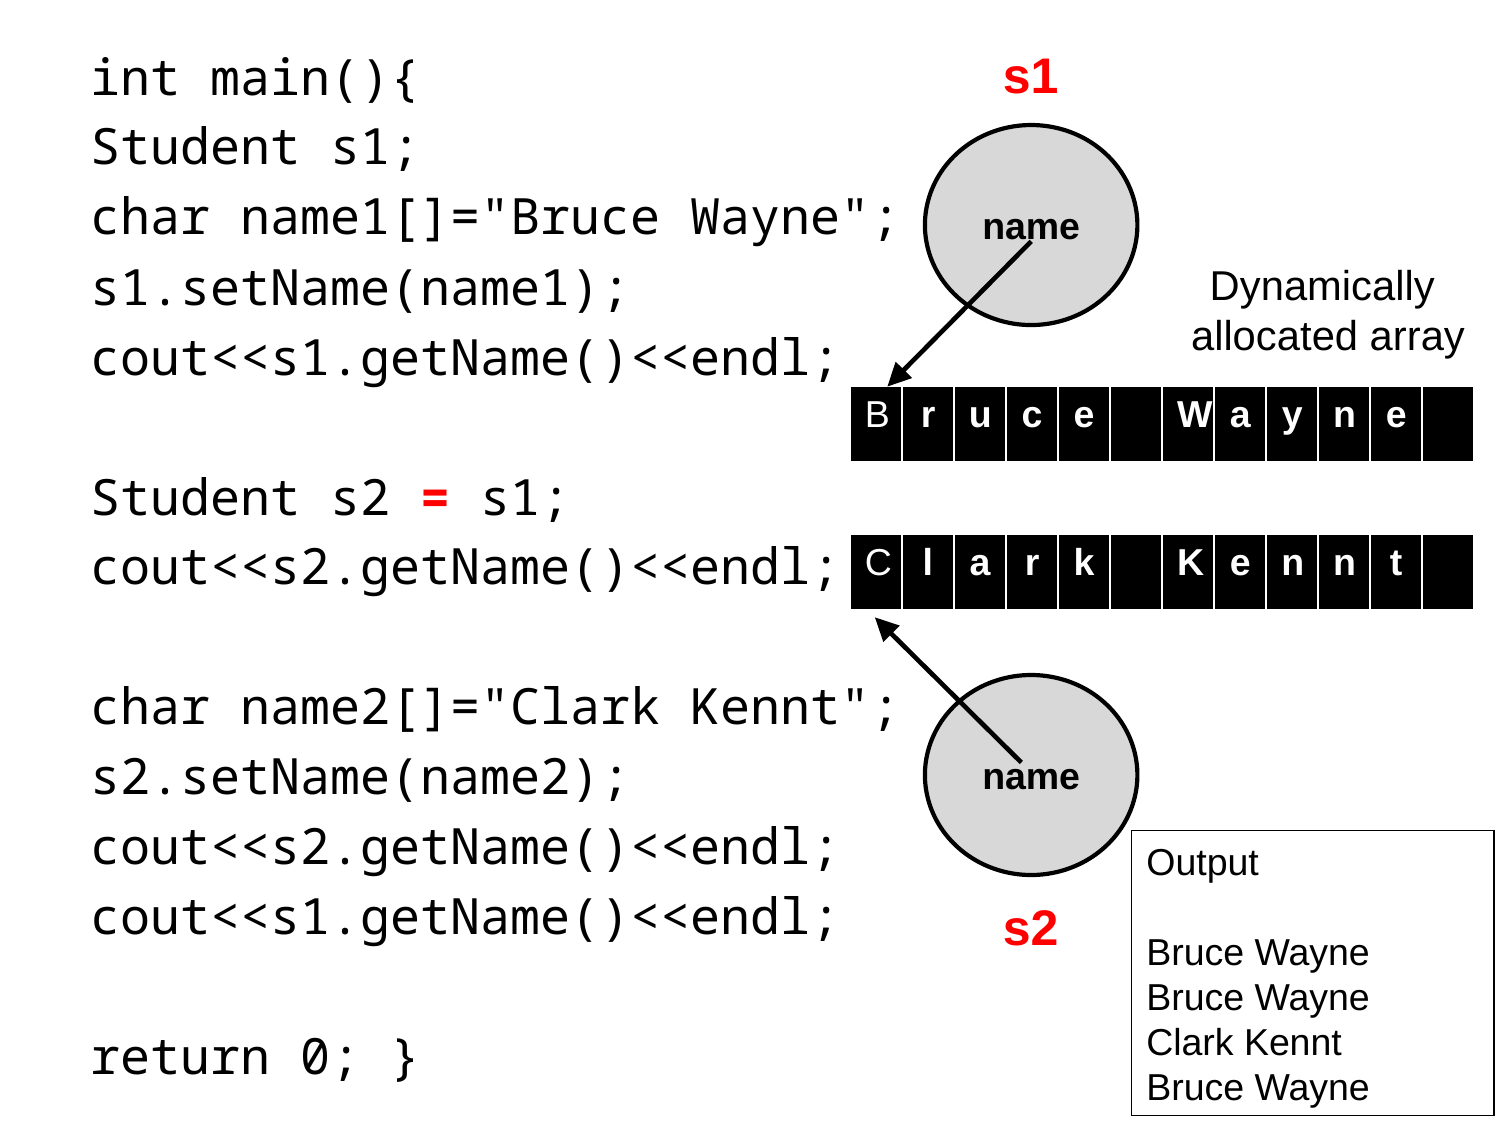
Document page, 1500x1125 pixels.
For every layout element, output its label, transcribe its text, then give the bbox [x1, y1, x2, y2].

table_header C [851, 535, 901, 609]
table_header [1423, 535, 1473, 609]
table_header K [1163, 535, 1213, 609]
table_header r [1007, 535, 1057, 609]
table_header n [1319, 387, 1369, 461]
table_header y [1267, 387, 1317, 461]
table_header [1111, 387, 1161, 461]
table_header e [1371, 387, 1421, 461]
text_box Dynamically allocated array [1174, 251, 1482, 367]
table_header W [1163, 387, 1213, 461]
text_box name [924, 125, 1138, 325]
table_header u [955, 395, 1005, 461]
text_box s1 [987, 36, 1075, 112]
text_box s2 [987, 887, 1075, 963]
table_header t [1371, 535, 1421, 609]
table_header B [851, 387, 901, 461]
text_box Output Bruce Wayne Bruce Wayne Clark Kennt Bruce Wayne [1131, 830, 1494, 1116]
list int main(){ Student s1; char name1[]="Bruce Wayne"; s1.setName(name1); cout<<s1.getName()<<endl; Student s2 = s1; cout<<s2.getName()<<endl; char name2[]="Clark Kennt"; s2.setName(name2); cout<<s2.getName()<<endl; cout<<s1.getName()<<endl; return 0; } [75, 37, 1425, 1005]
table_header e [1059, 387, 1109, 461]
table_header r [903, 395, 953, 461]
table_header c [1007, 387, 1057, 461]
table_header n [1267, 535, 1317, 609]
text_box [887, 241, 1032, 387]
table_header l [903, 535, 953, 609]
table_header [1423, 387, 1473, 461]
table_header n [1319, 535, 1369, 609]
table_header e [1215, 535, 1265, 609]
table_header k [1059, 535, 1109, 609]
text_box name [924, 675, 1138, 876]
table_header [1111, 535, 1161, 609]
table_header a [955, 535, 1005, 609]
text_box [874, 617, 1022, 763]
table_header a [1215, 387, 1265, 461]
